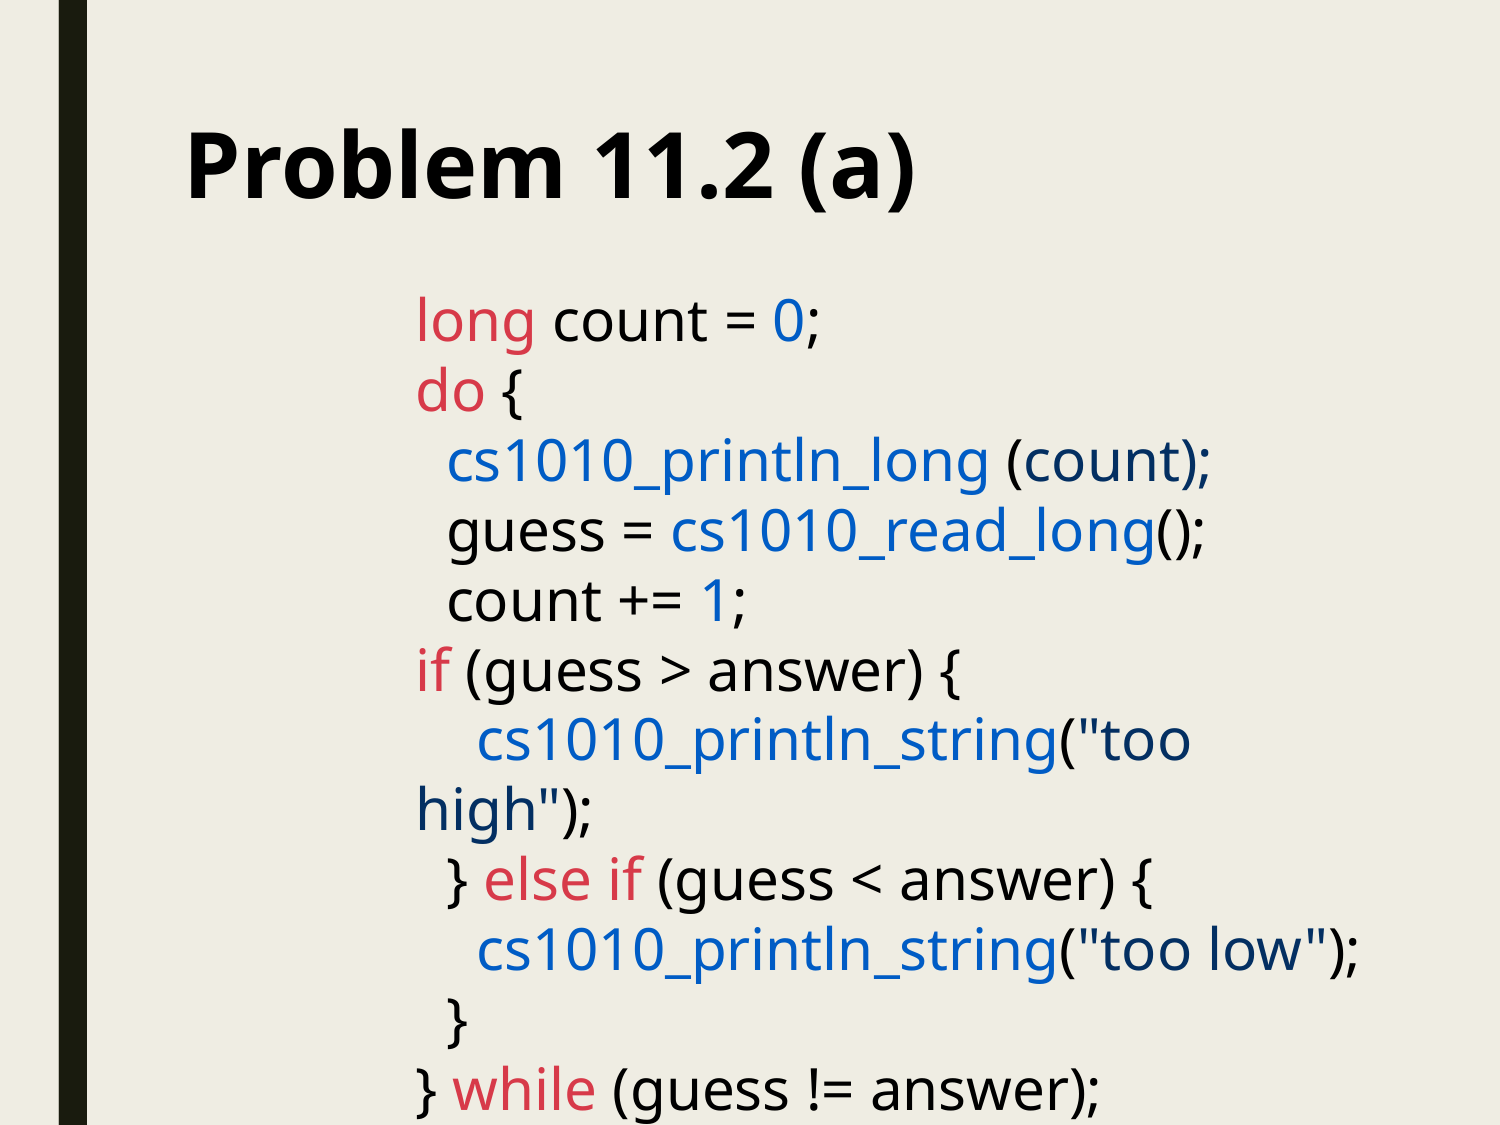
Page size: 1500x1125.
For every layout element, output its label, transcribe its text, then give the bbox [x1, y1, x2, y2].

text_box long count = 0; do { cs1010_println_long (count); guess = cs1010_read_long(); count += 1; if (guess > answer) { cs1010_println_string("too high"); } else if (guess < answer) { cs1010_println_string("too low"); } } while (guess != answer); [400, 275, 1382, 1125]
title Problem 11.2 (a) [168, 112, 1351, 357]
